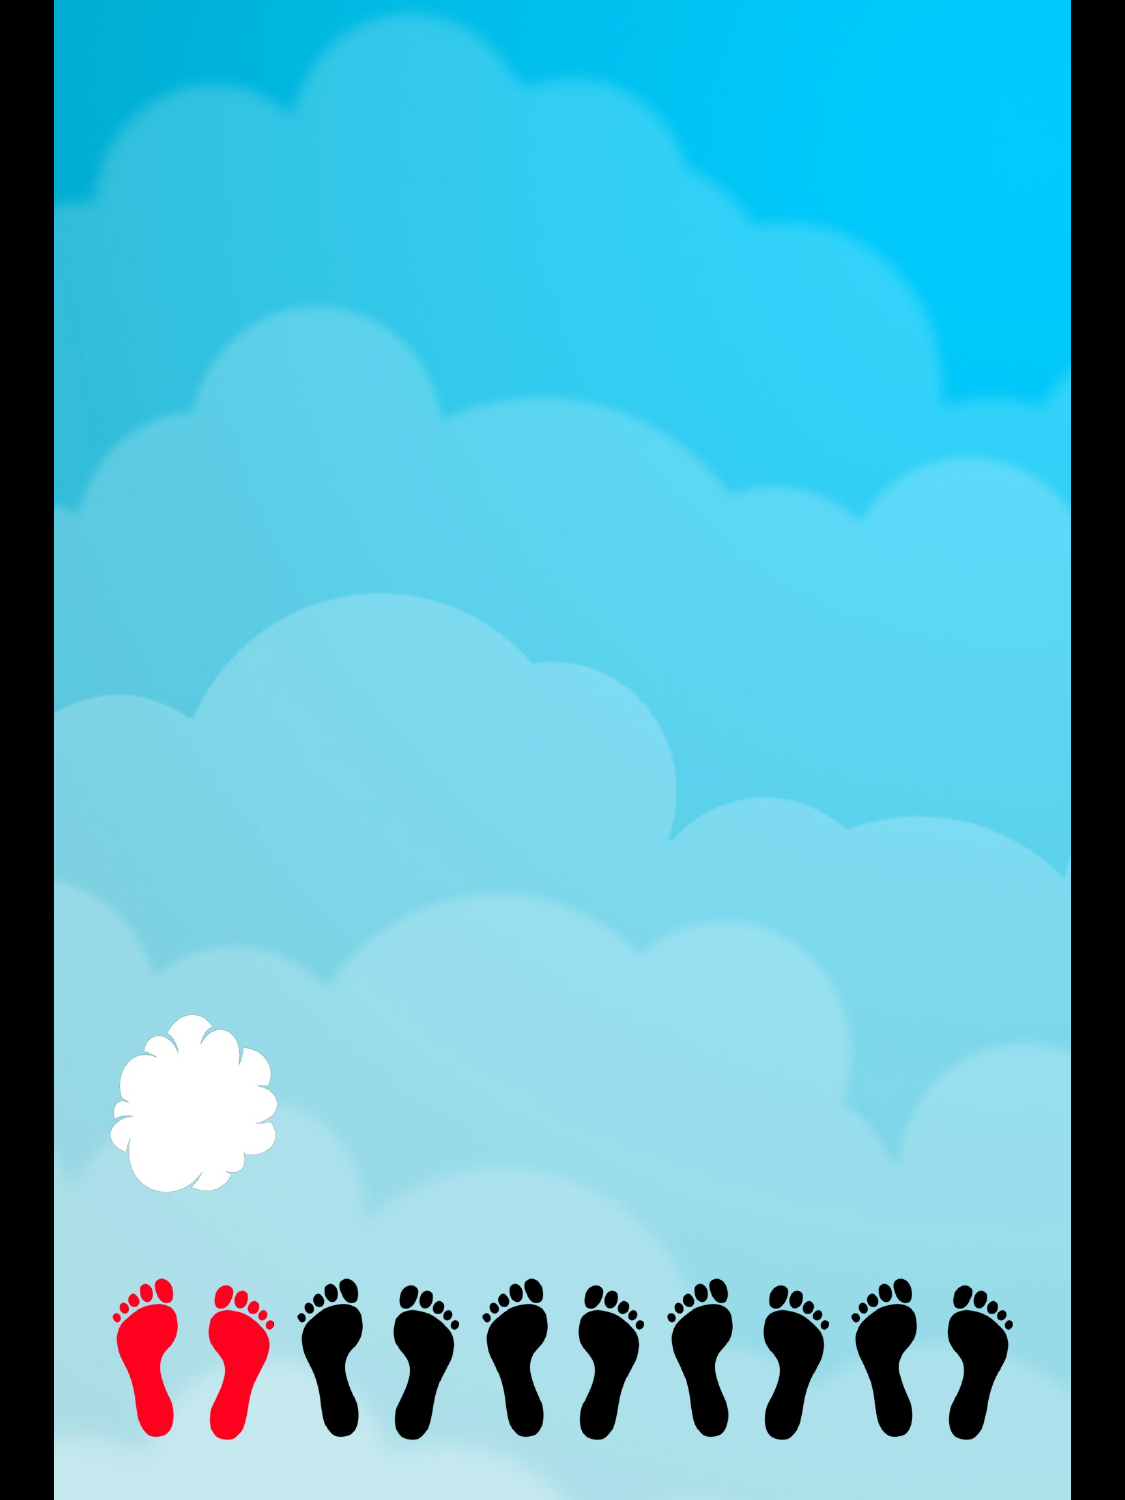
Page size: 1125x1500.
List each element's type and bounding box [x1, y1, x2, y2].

list [54, 0, 1071, 1500]
